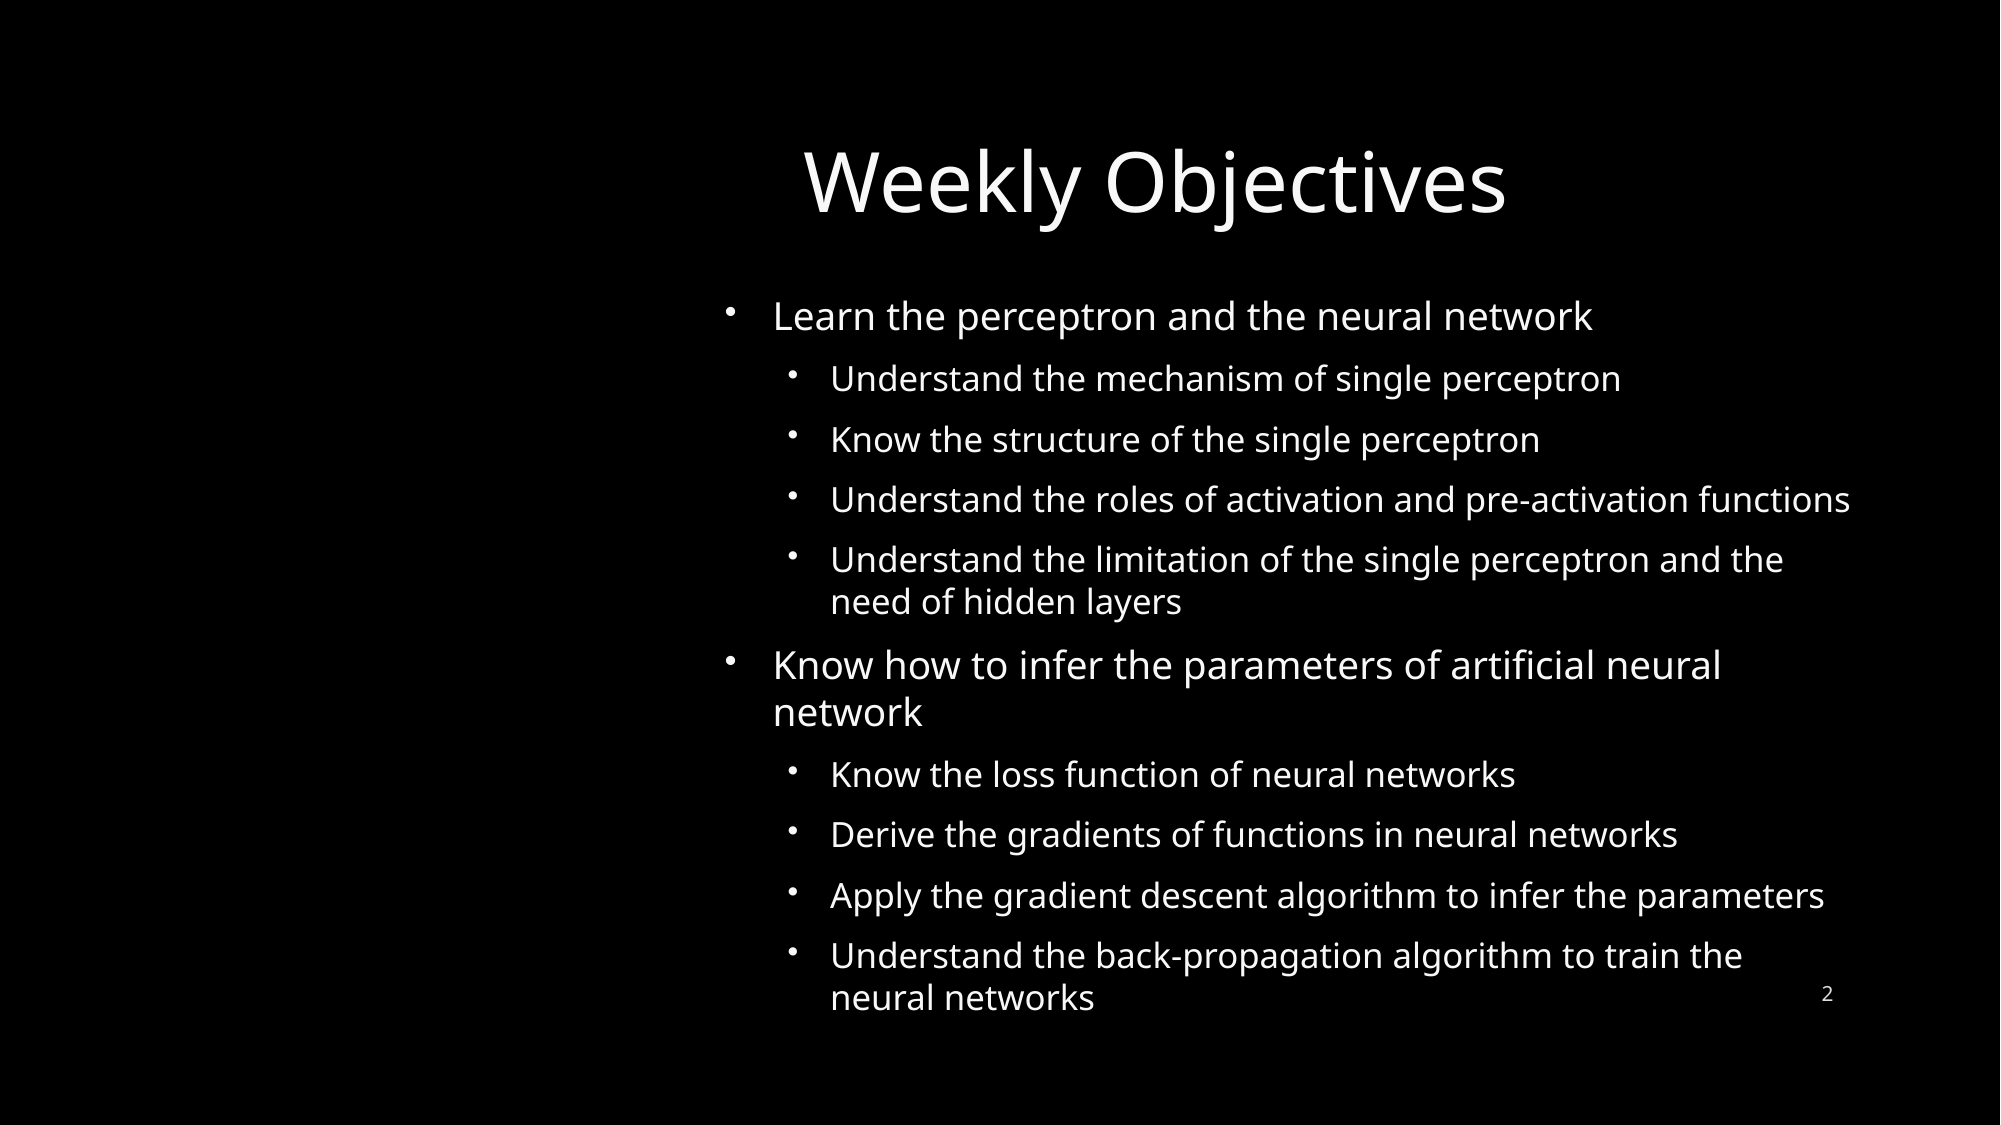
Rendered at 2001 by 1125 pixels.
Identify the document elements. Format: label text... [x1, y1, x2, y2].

title Weekly Objectives [464, 99, 1849, 260]
list Learn the perceptron and the neural network Understand the mechanism of single perceptron Know the structure of the single perceptron Understand the roles of activation and pre-activation functions Understand the limitation of the single perceptron and the need of hidden layers Know how to infer the parameters of artificial neural network Know the loss function of neural networks Derive the gradients of functions in neural networks Apply the gradient descent algorithm to infer the parameters Understand the back-propagation algorithm to train the neural networks [705, 284, 1871, 1067]
slide_number 2 [1724, 965, 1849, 1025]
